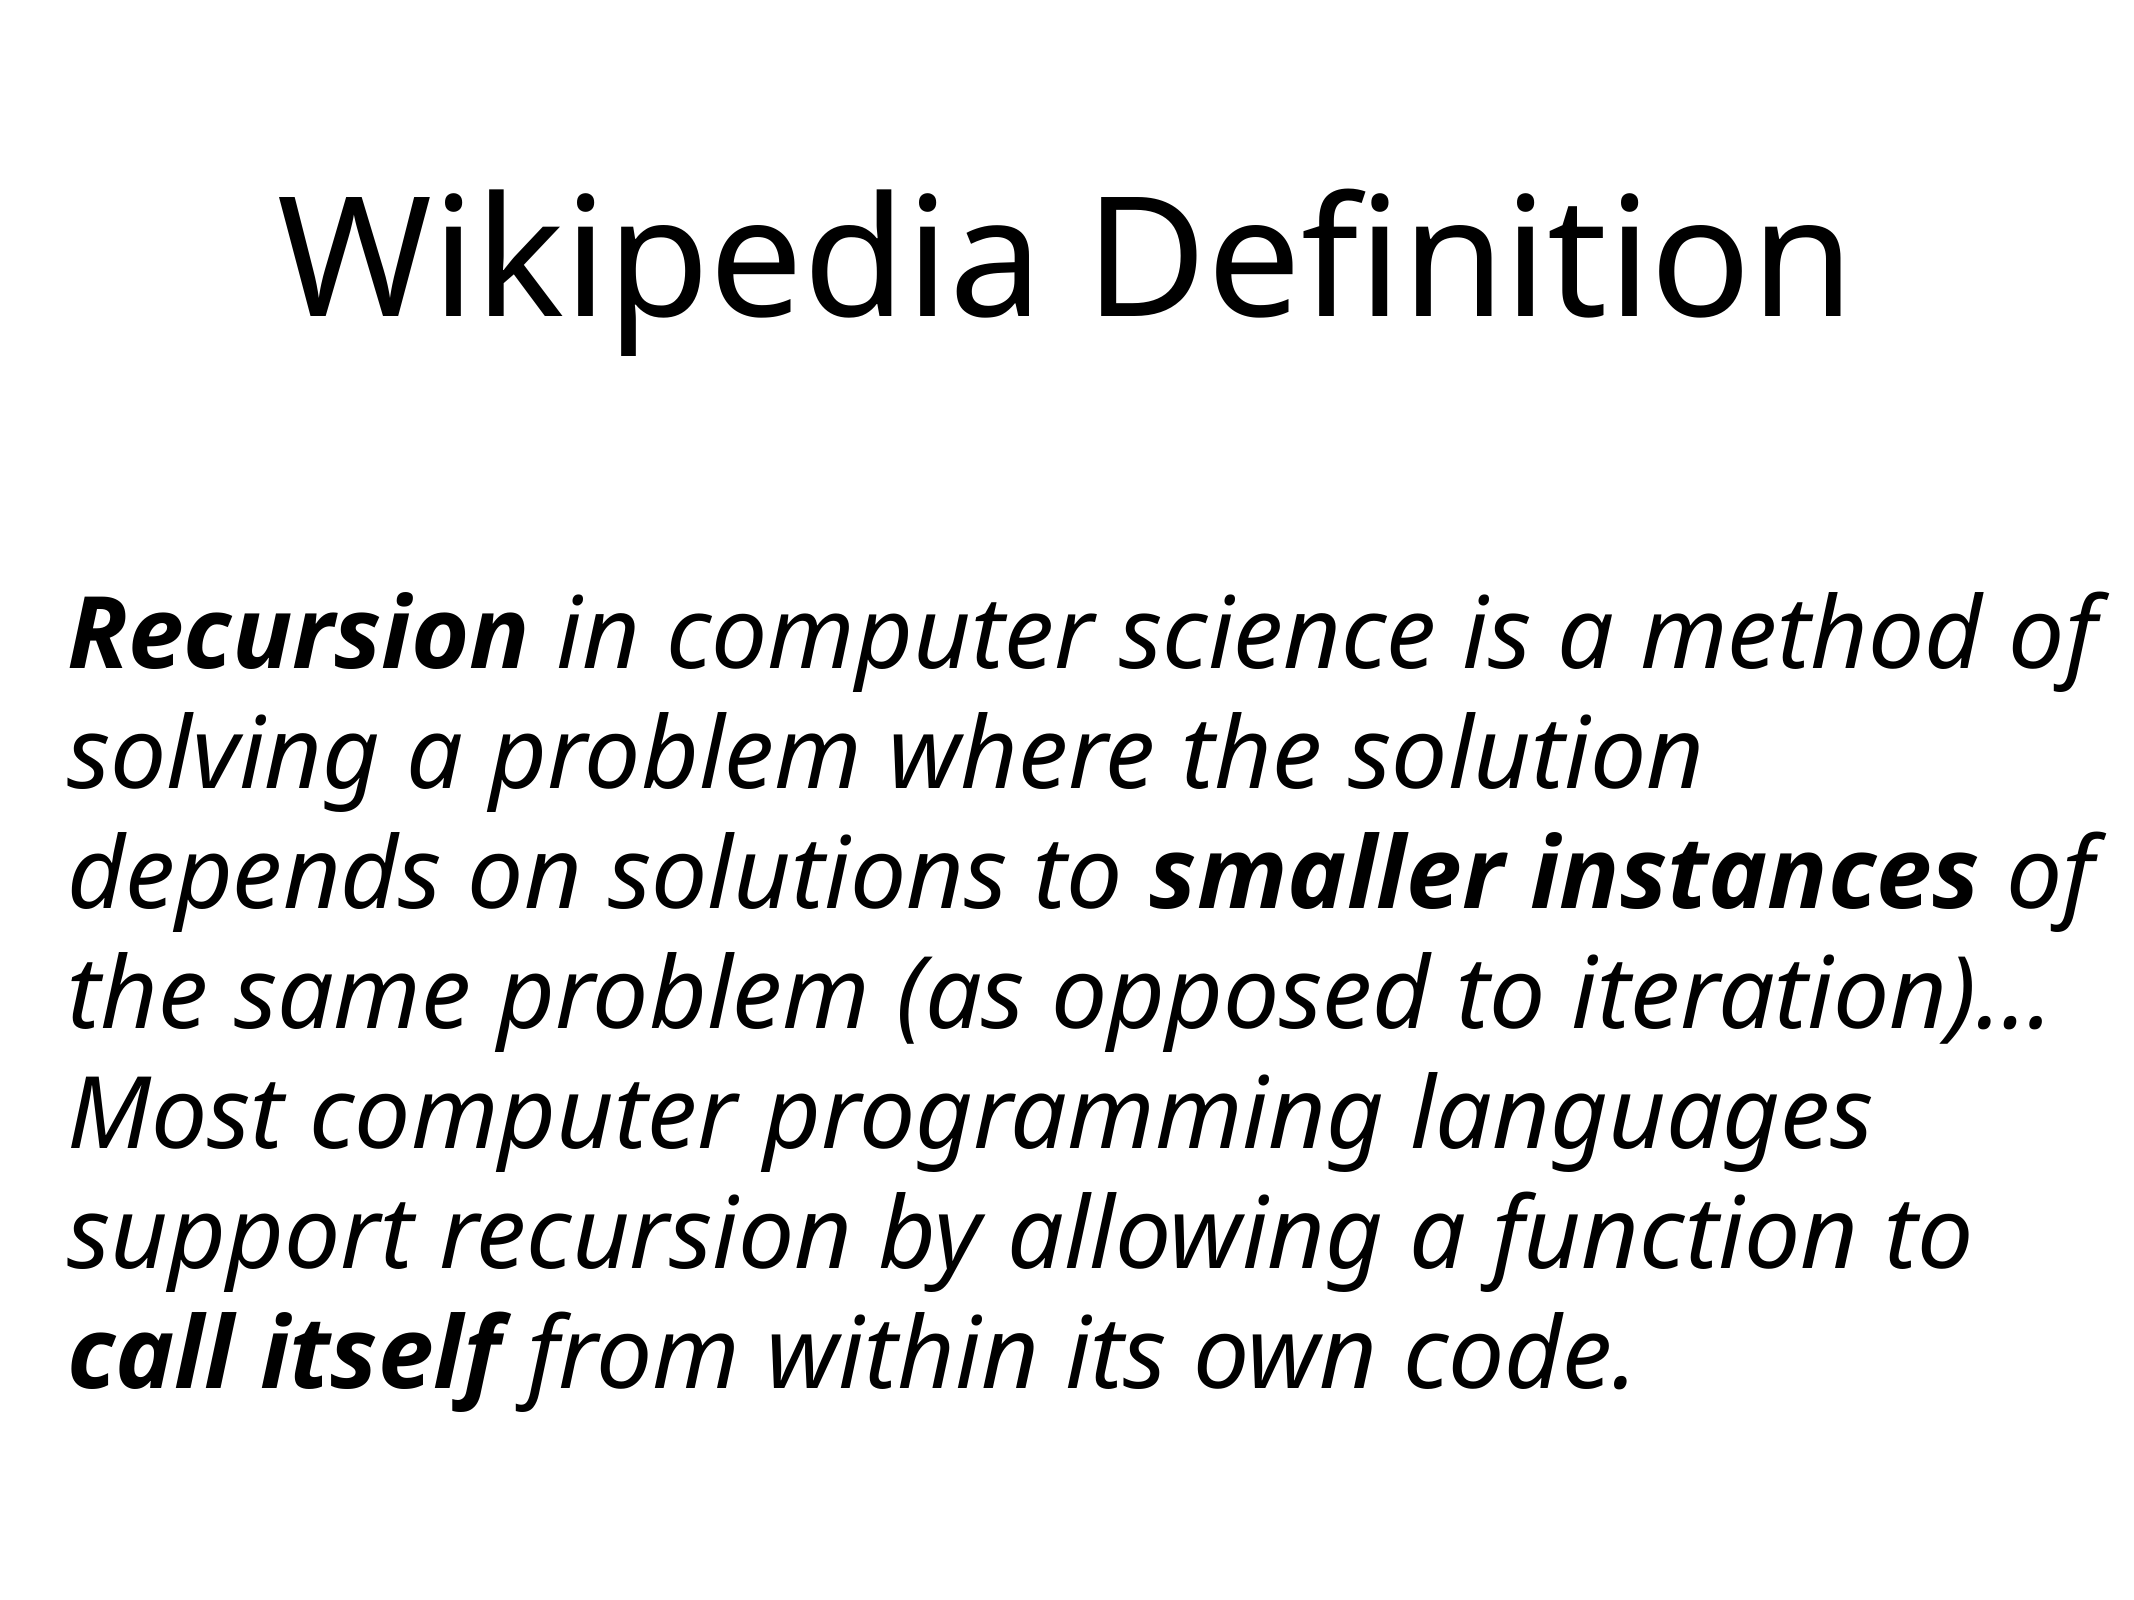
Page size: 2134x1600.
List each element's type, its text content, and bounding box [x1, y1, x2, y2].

title Wikipedia Definition [155, 72, 1978, 426]
list Recursion in computer science is a method of solving a problem where the solution depends on solutions to smaller instances of the same problem (as opposed to iteration)… Most computer programming languages support recursion by allowing a function to call itself from within its own code. [58, 426, 2109, 1552]
